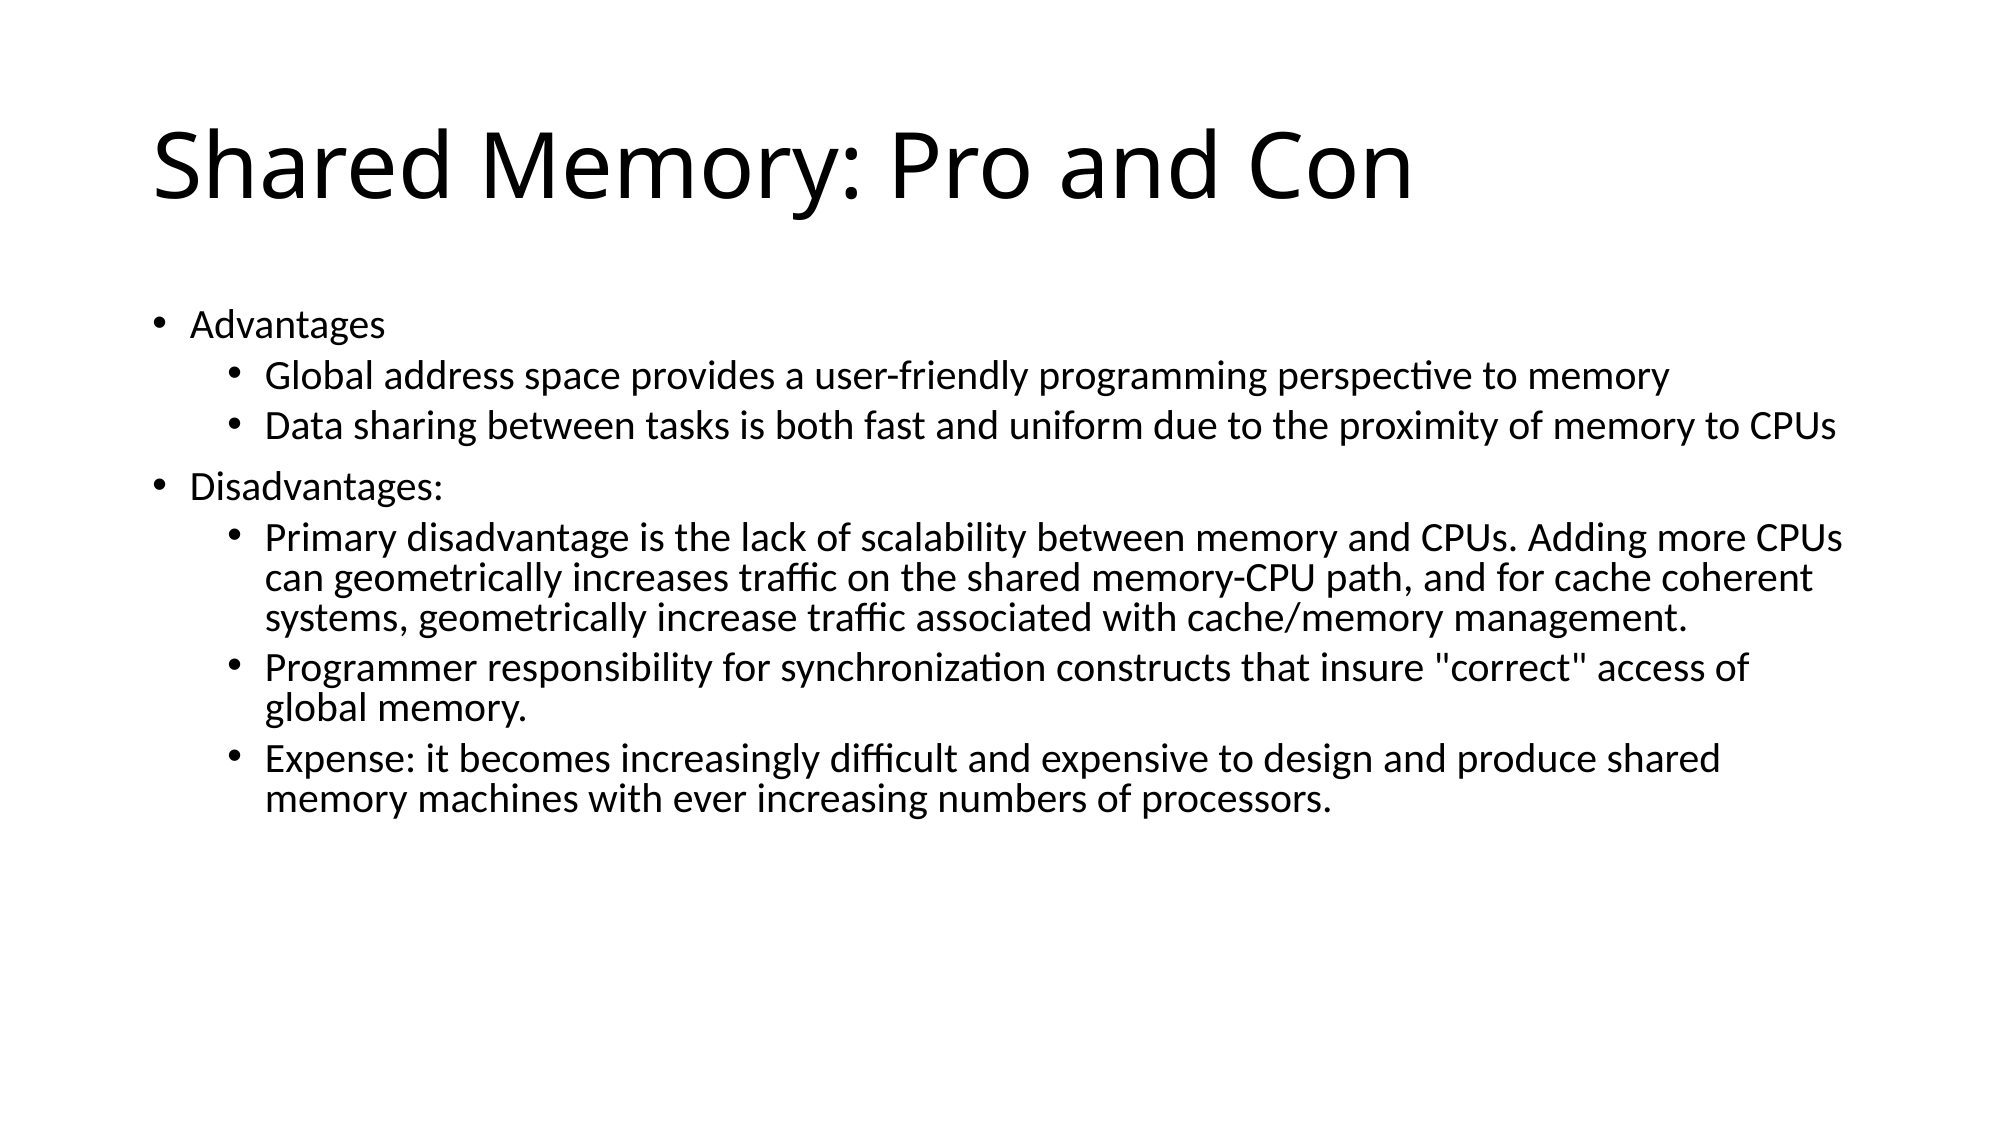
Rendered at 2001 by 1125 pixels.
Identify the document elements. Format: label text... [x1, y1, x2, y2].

title Shared Memory: Pro and Con [137, 59, 1863, 278]
list Advantages Global address space provides a user-friendly programming perspective to memory Data sharing between tasks is both fast and uniform due to the proximity of memory to CPUs Disadvantages: Primary disadvantage is the lack of scalability between memory and CPUs. Adding more CPUs can geometrically increases traffic on the shared memory-CPU path, and for cache coherent systems, geometrically increase traffic associated with cache/memory management. Programmer responsibility for synchronization constructs that insure "correct" access of global memory. Expense: it becomes increasingly difficult and expensive to design and produce shared memory machines with ever increasing numbers of processors. [137, 299, 1863, 1014]
